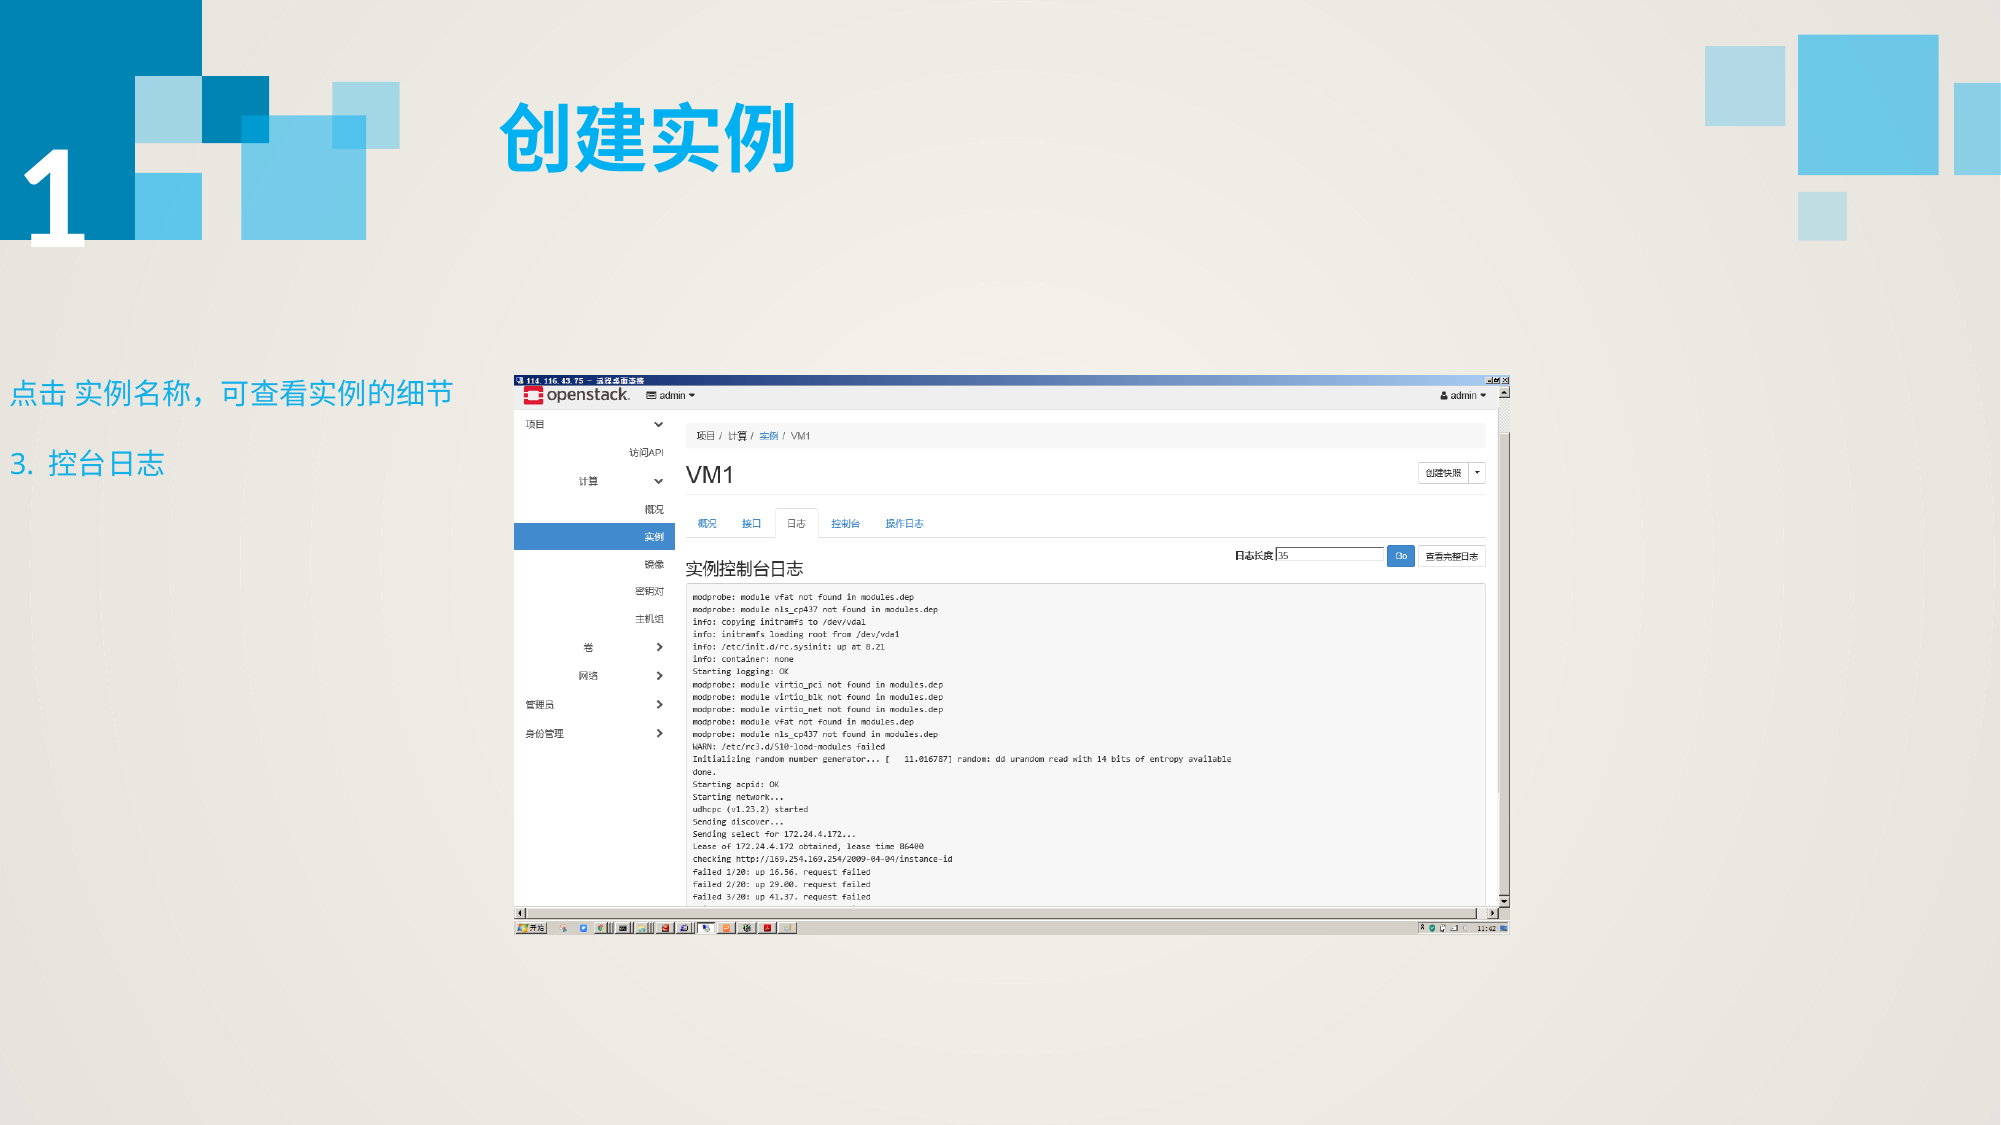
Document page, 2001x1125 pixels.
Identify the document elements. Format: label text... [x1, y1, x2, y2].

list 点击 实例名称，可查看实例的细节 3. 控台日志 [0, 368, 742, 757]
list 1 [0, 36, 111, 288]
list 创建实例 [483, 56, 1134, 190]
picture [514, 375, 1510, 936]
